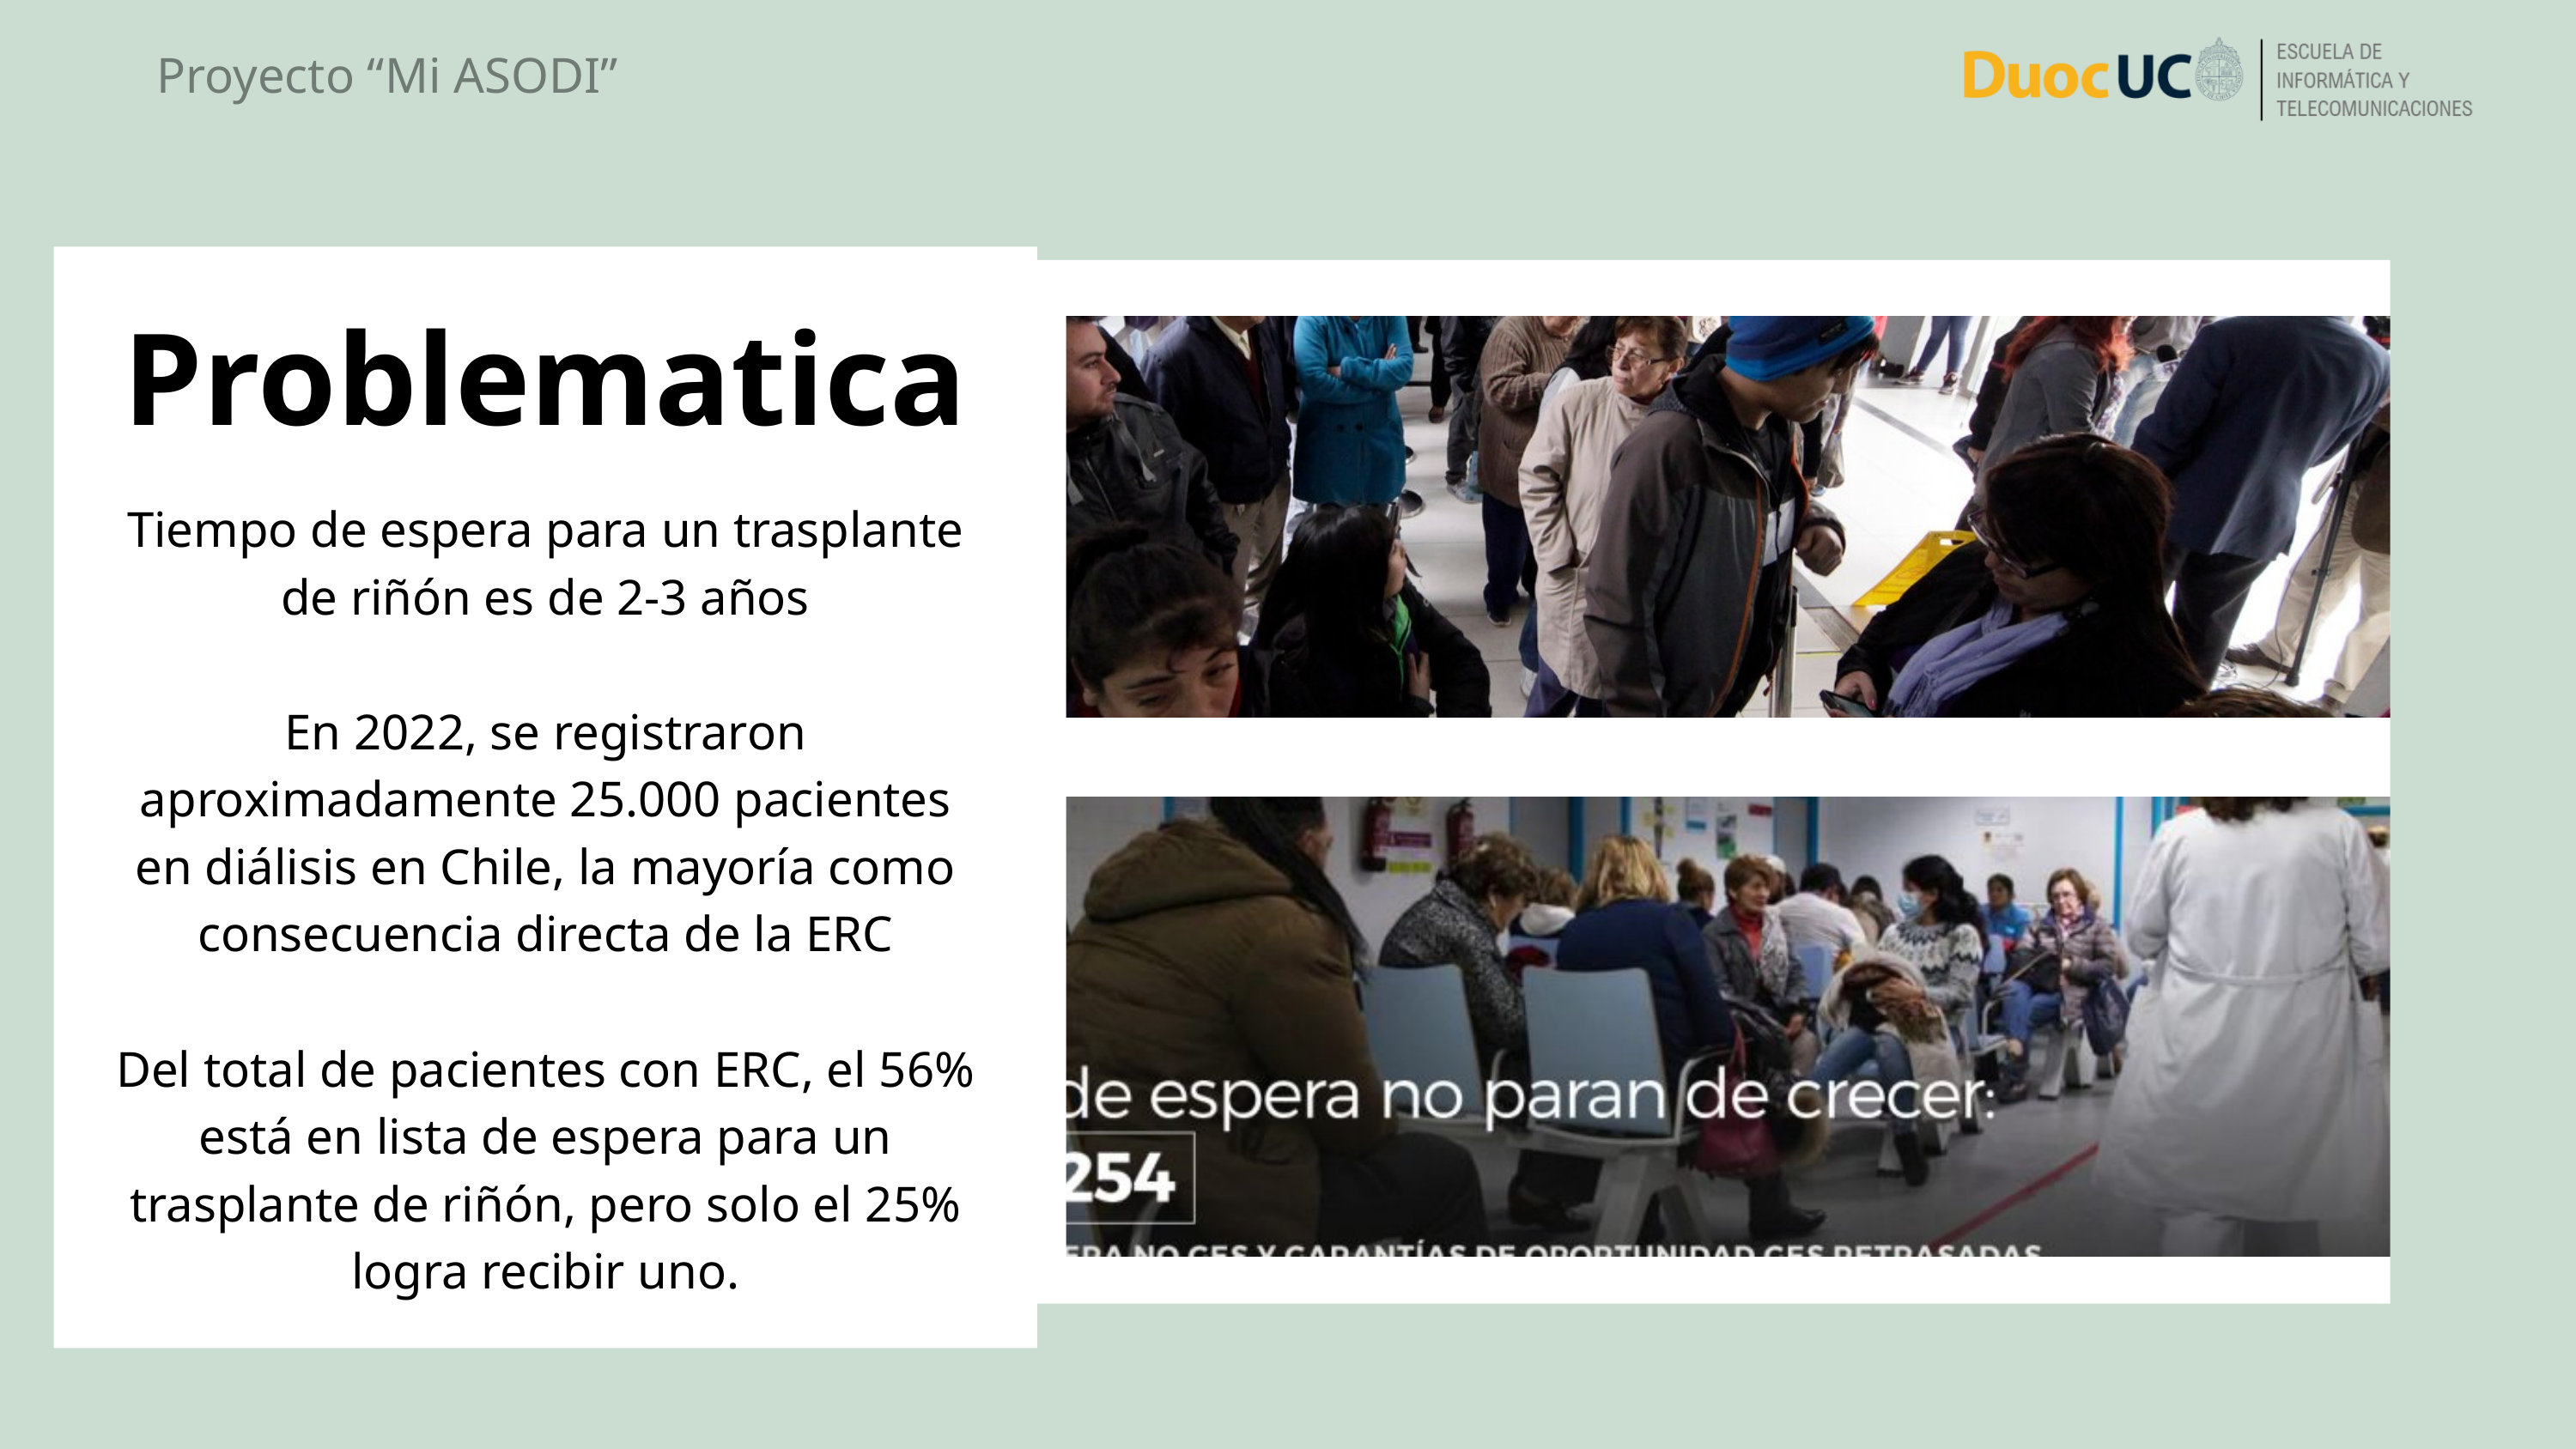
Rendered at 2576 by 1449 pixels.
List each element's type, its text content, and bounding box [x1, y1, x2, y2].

text_box [1066, 316, 2391, 718]
text_box [1941, 0, 2504, 148]
text_box Proyecto “Mi ASODI” [0, 35, 775, 103]
text_box [1066, 797, 2391, 1257]
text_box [53, 246, 1038, 1349]
text_box [1041, 259, 2391, 1304]
